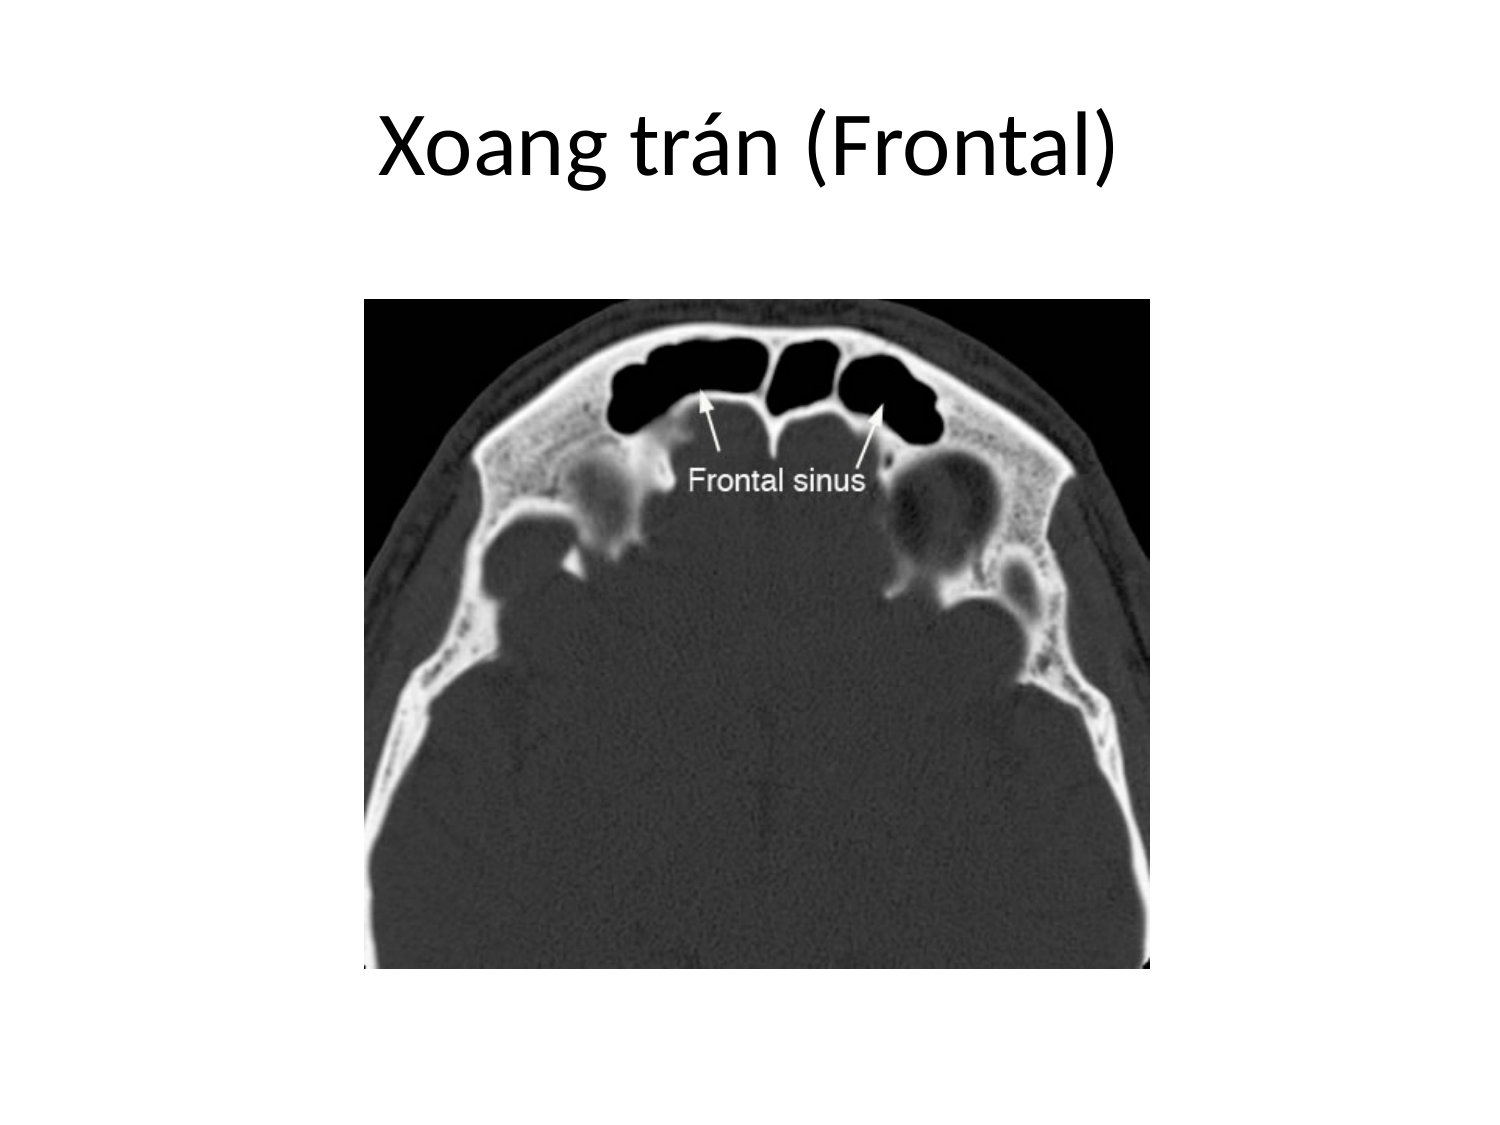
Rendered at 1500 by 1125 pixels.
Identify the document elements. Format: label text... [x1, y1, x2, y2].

title Xoang trán (Frontal) [75, 45, 1425, 233]
picture [363, 299, 1151, 969]
